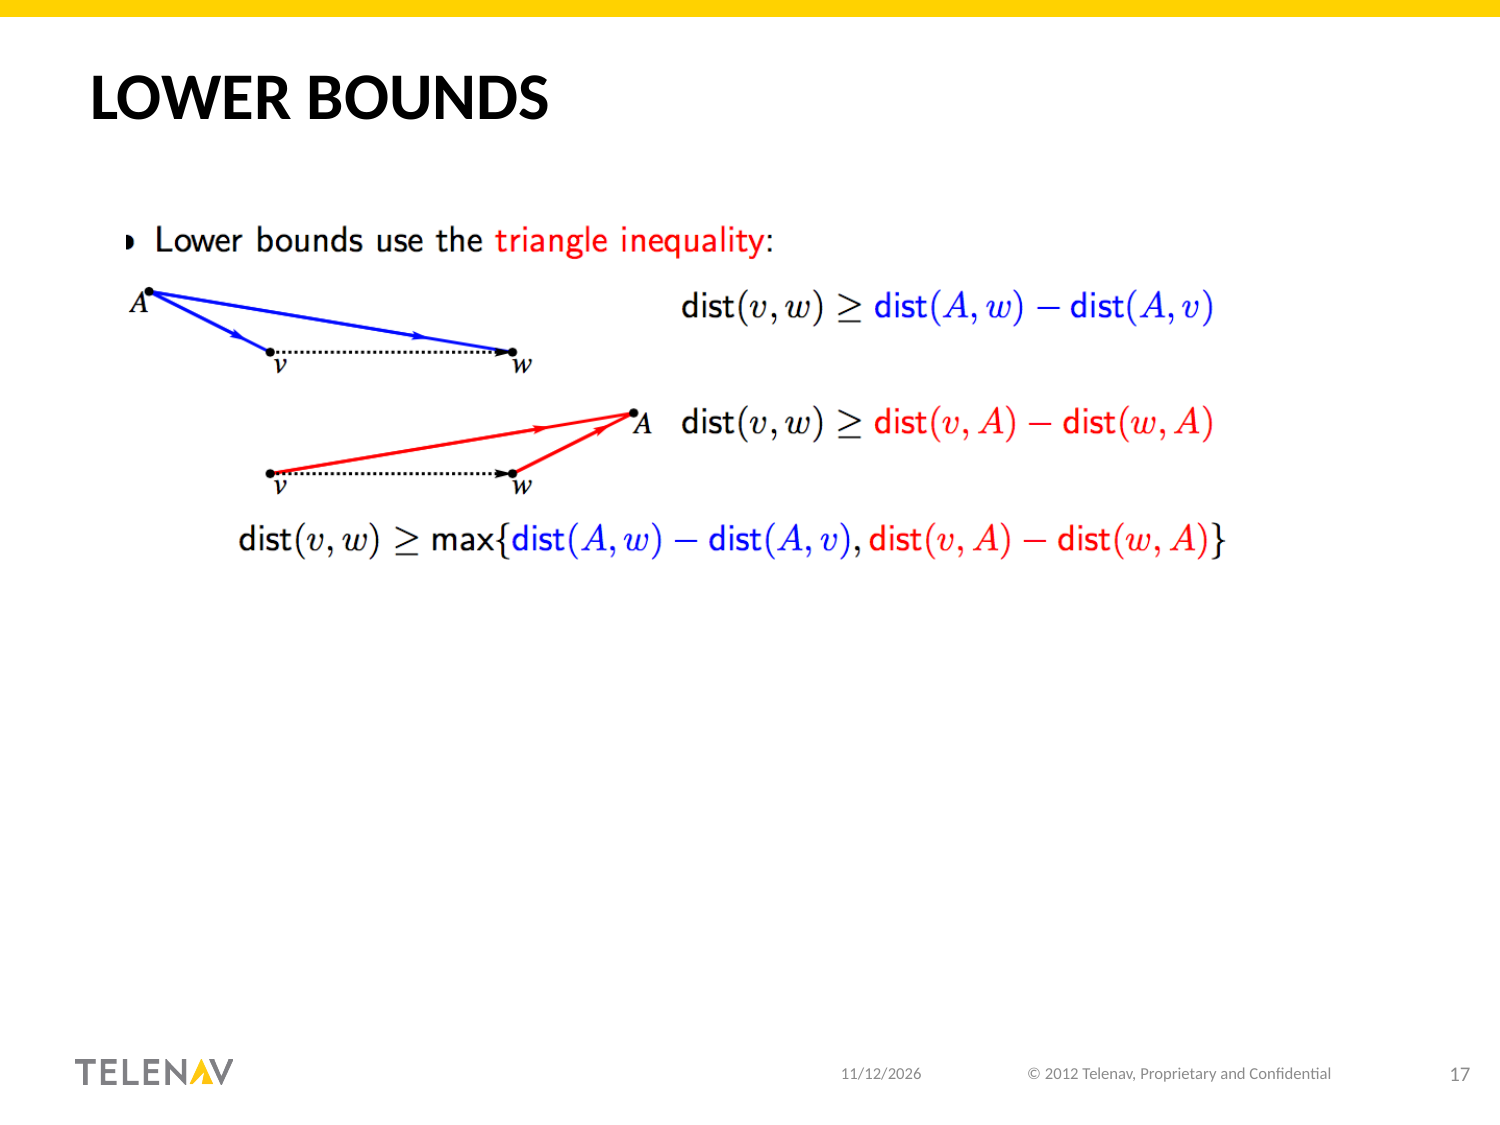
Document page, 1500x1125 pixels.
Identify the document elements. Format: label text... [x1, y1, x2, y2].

footer © 2012 Telenav, Proprietary and Confidential [1006, 1042, 1353, 1103]
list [125, 215, 1248, 613]
picture [75, 1059, 233, 1085]
slide_number 17 [1420, 1042, 1486, 1103]
title Lower Bounds [75, 45, 1486, 146]
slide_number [825, 1042, 945, 1103]
